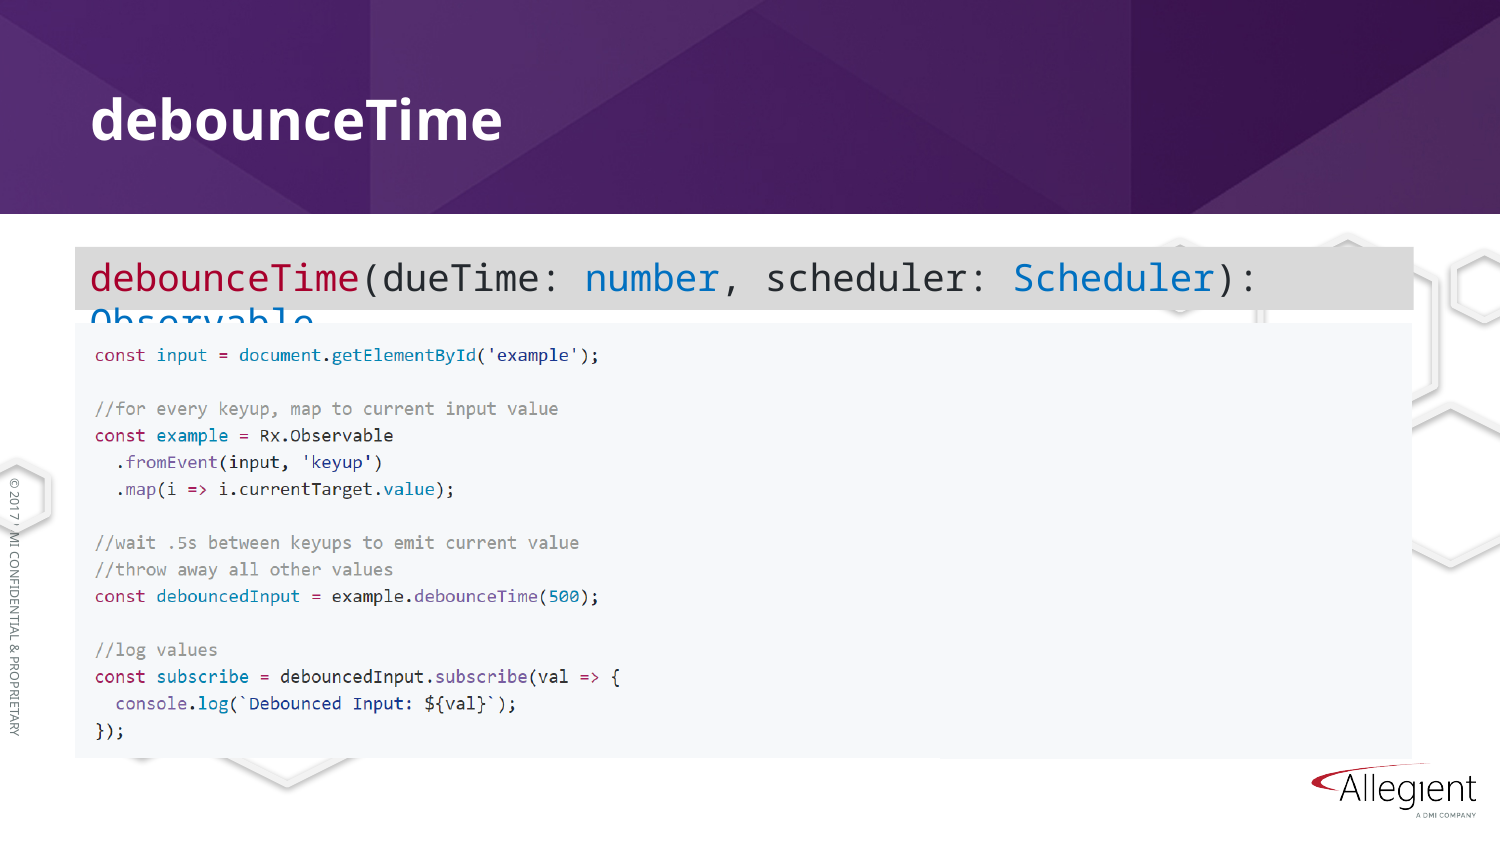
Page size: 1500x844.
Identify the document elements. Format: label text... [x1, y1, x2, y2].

list debounceTime(dueTime: number, scheduler: Scheduler): Observable [75, 246, 1143, 310]
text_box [0, 455, 360, 785]
picture [1311, 763, 1476, 818]
text_box debounceTime [74, 69, 1410, 172]
picture [0, 0, 1500, 214]
picture [74, 323, 1412, 759]
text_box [1149, 235, 1500, 565]
